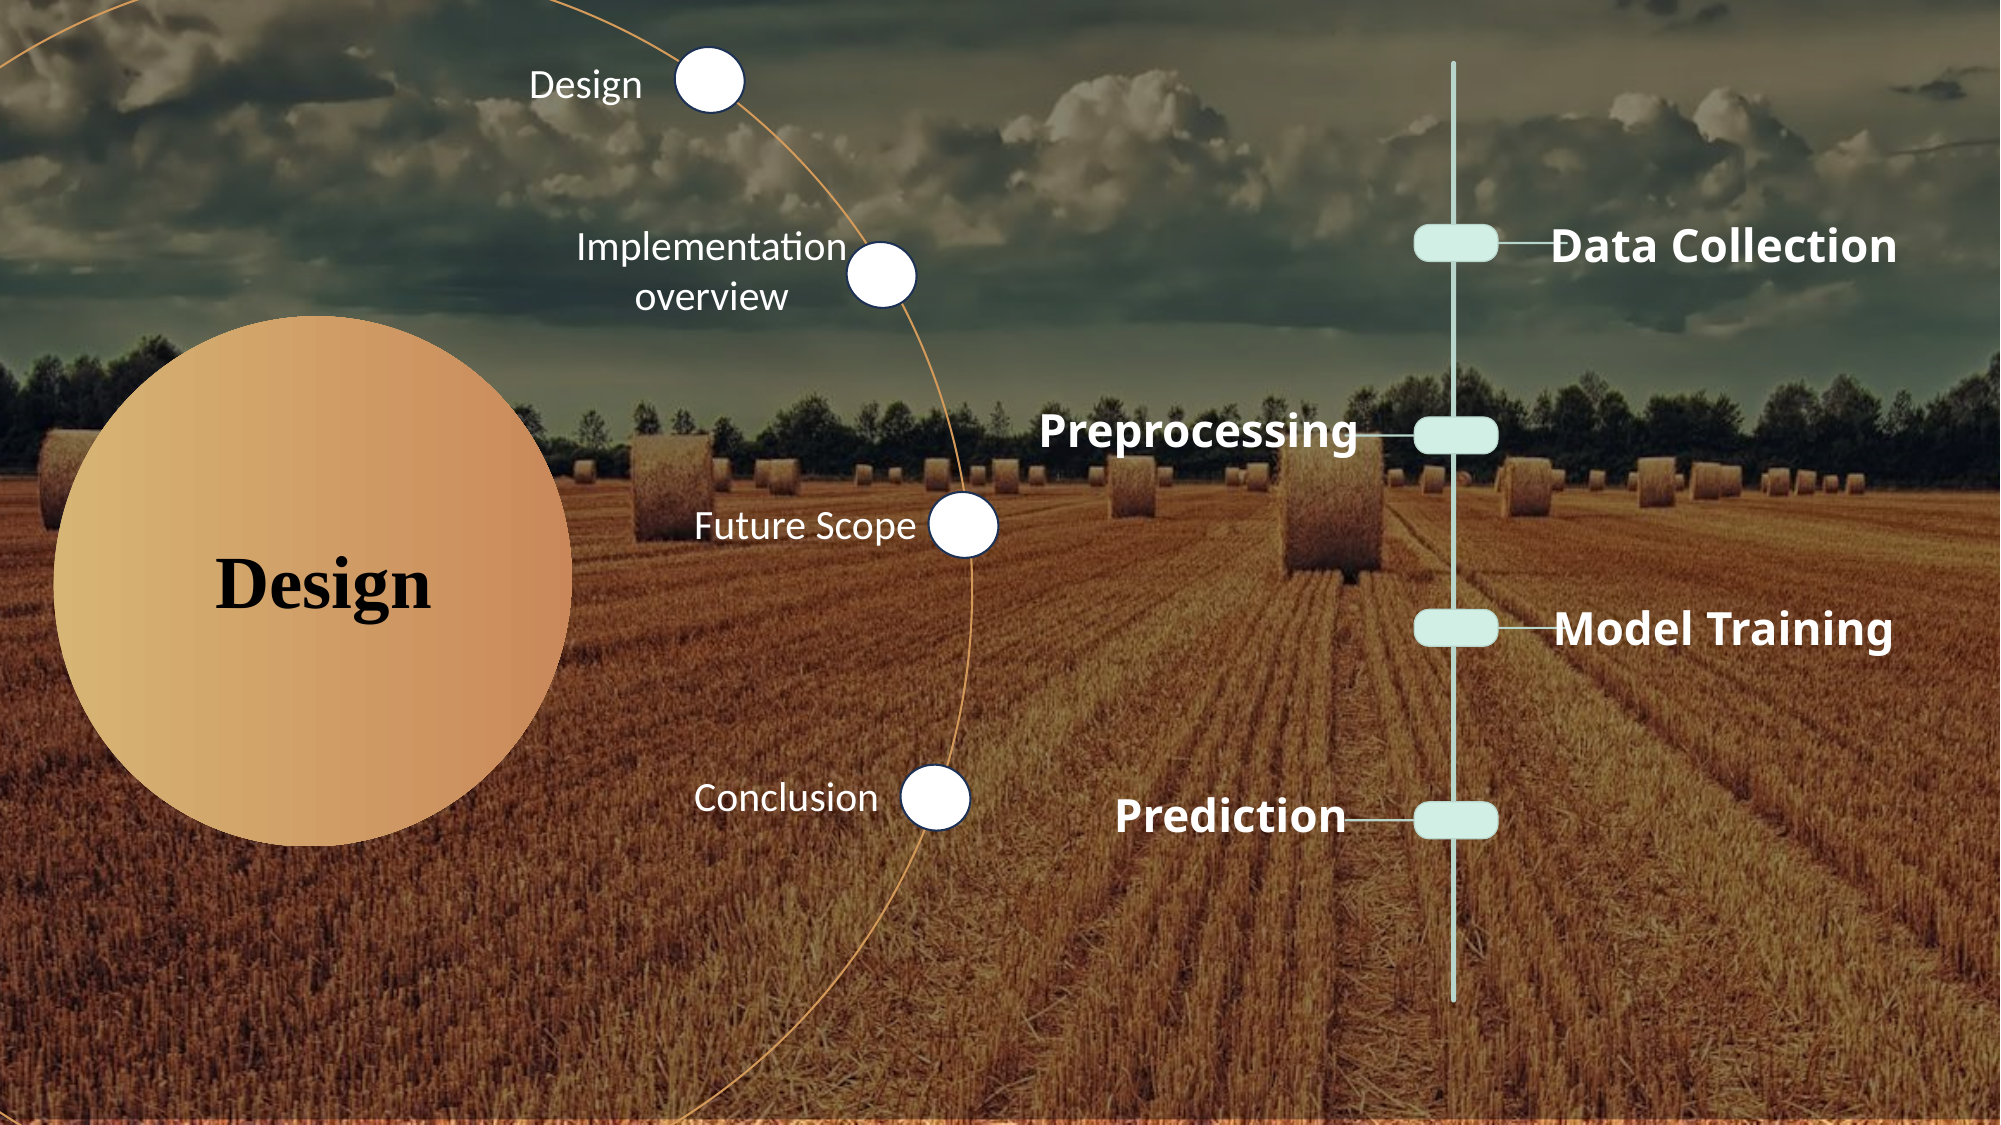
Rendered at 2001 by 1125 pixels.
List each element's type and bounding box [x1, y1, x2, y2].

picture [1020, 0, 2000, 1125]
text_box [985, 419, 1927, 644]
text_box [0, 0, 1020, 1125]
